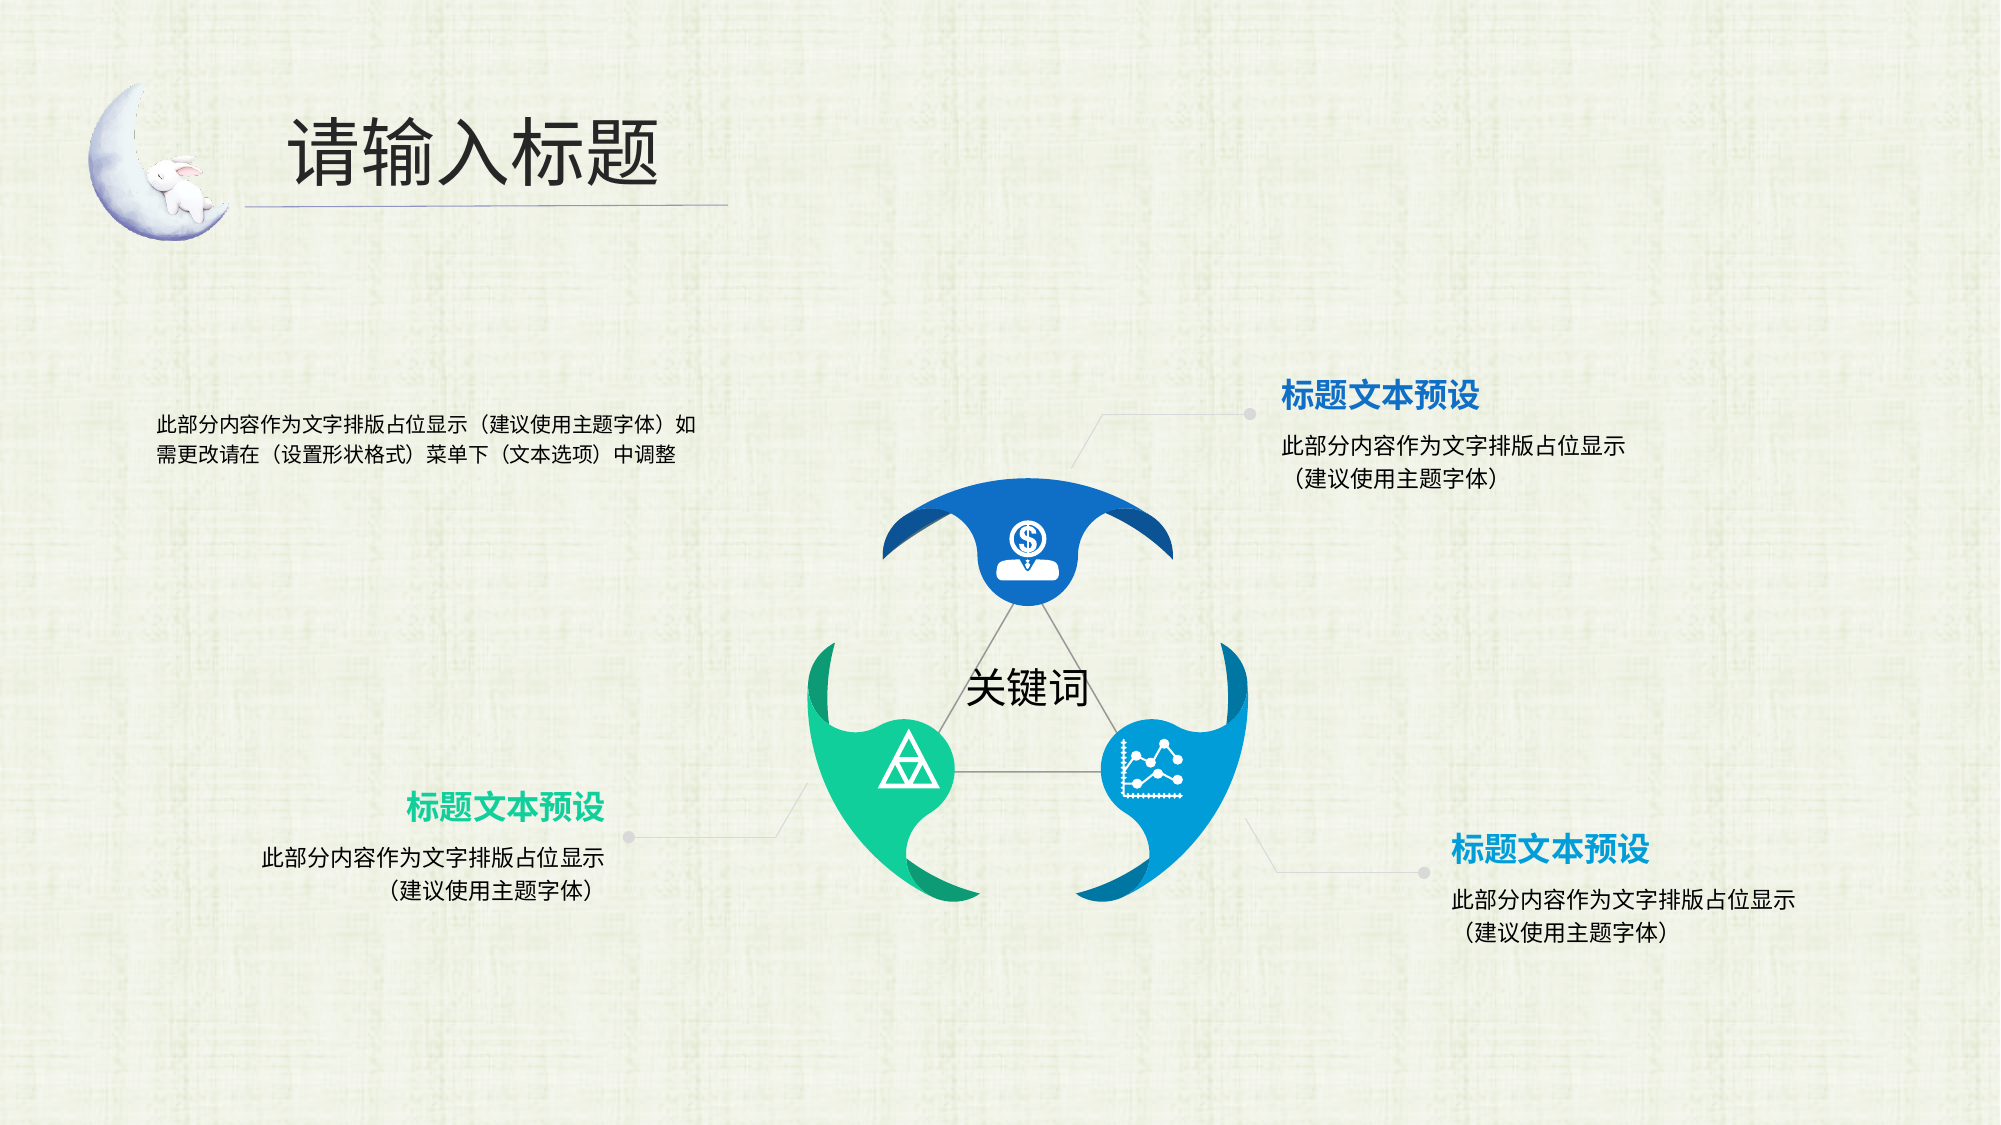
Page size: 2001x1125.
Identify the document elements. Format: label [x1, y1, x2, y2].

text_box [156, 369, 1875, 952]
picture [88, 82, 229, 241]
